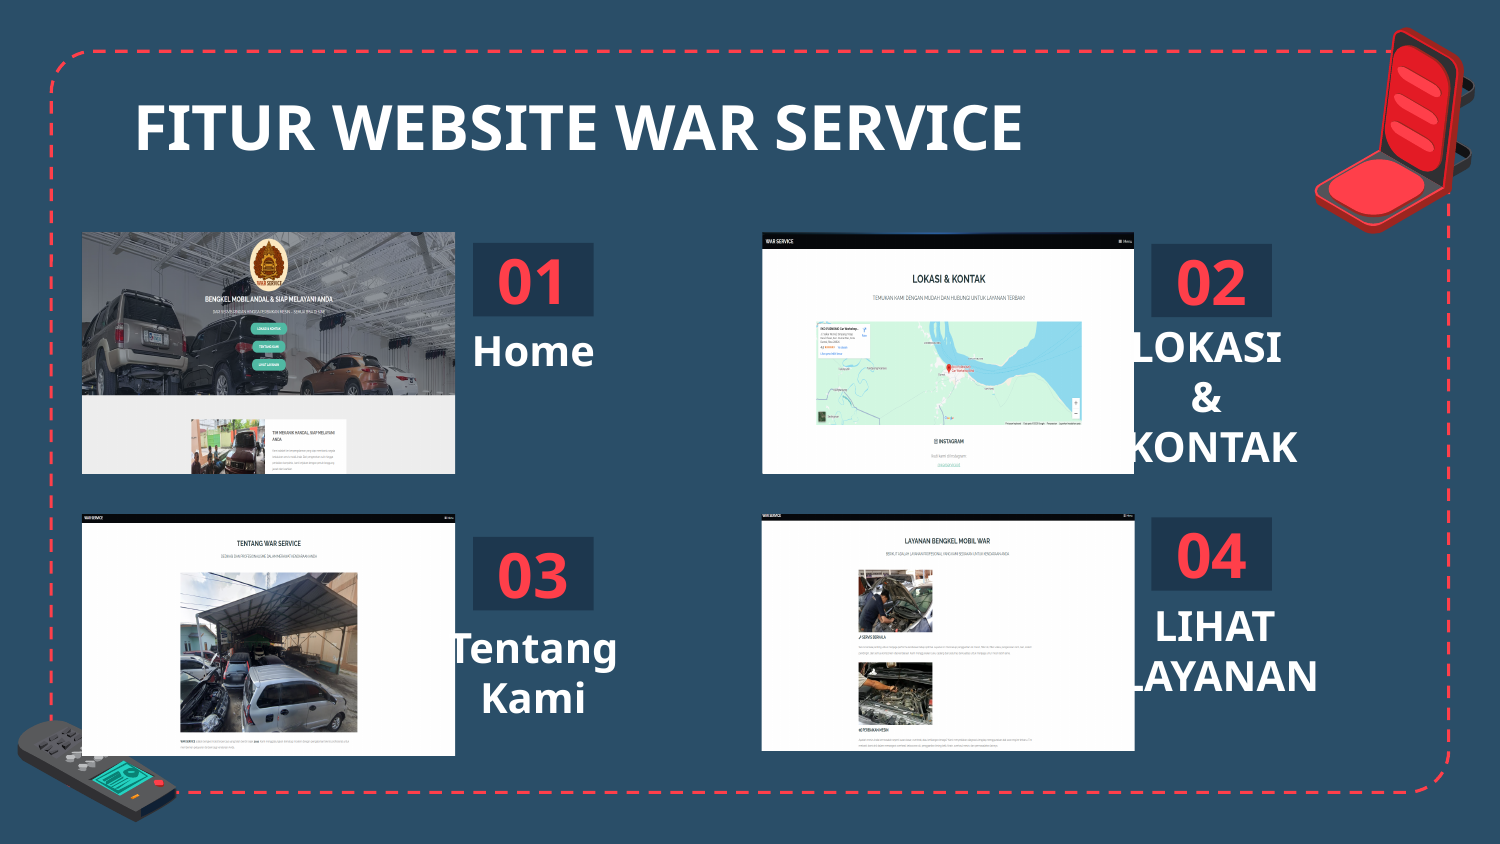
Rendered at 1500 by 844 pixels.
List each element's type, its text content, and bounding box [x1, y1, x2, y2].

title 01 [473, 242, 594, 306]
picture [762, 232, 1135, 475]
title 03 [473, 536, 594, 611]
title FITUR WEBSITE WAR SERVICE [118, 72, 1382, 167]
subtitle LIHAT LAYANAN [1140, 632, 1429, 716]
picture [81, 232, 456, 475]
picture [761, 514, 1136, 751]
picture [81, 513, 456, 756]
subtitle Tentang Kami [460, 653, 742, 737]
title 02 [1151, 243, 1272, 318]
subtitle Home [460, 306, 657, 390]
title 04 [1151, 517, 1272, 591]
subtitle LOKASI & KONTAK [1003, 403, 1420, 487]
